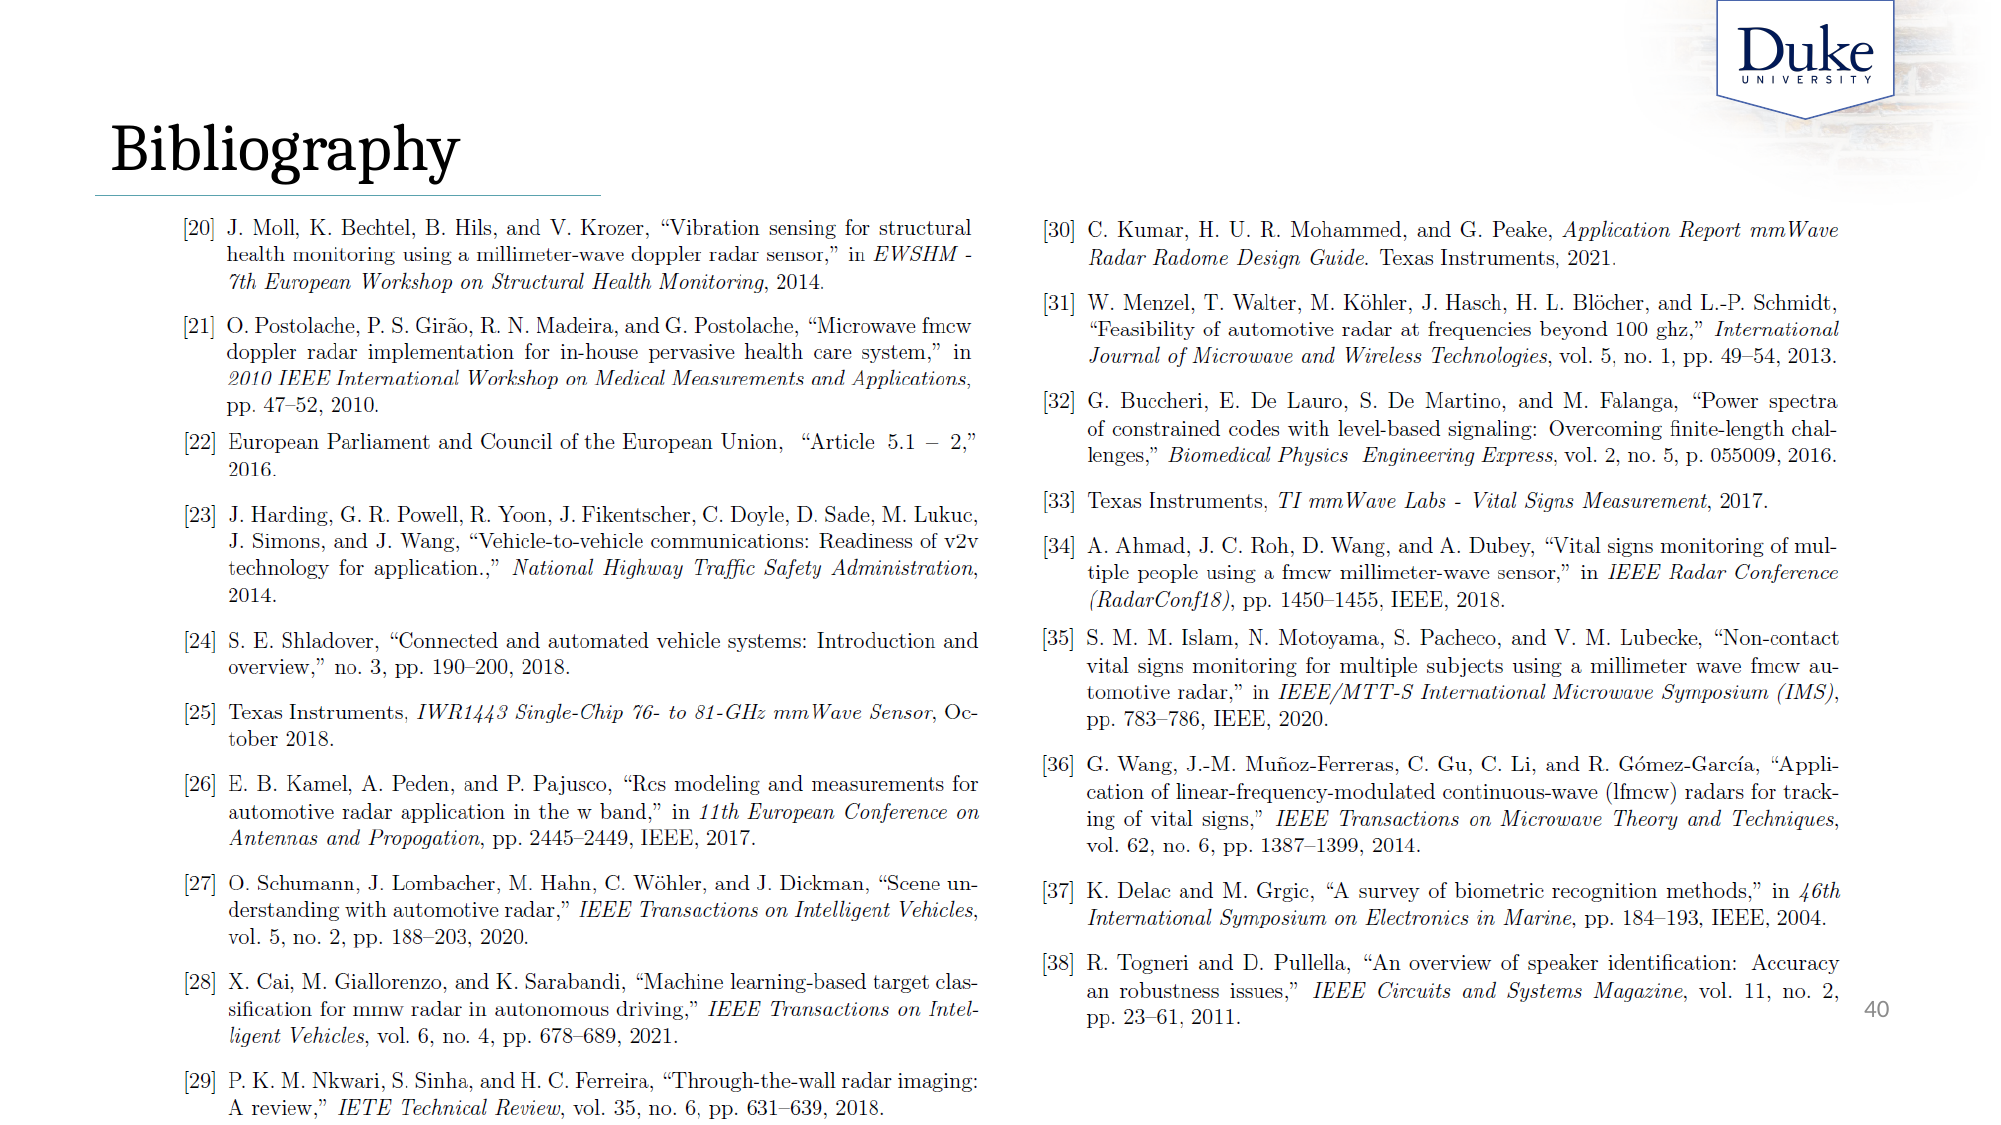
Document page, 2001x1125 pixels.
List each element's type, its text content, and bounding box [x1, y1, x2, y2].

picture [1035, 0, 1994, 1037]
title Bibliography [95, 105, 1183, 285]
slide_number 40 [1846, 977, 1905, 1037]
picture [173, 208, 991, 1125]
